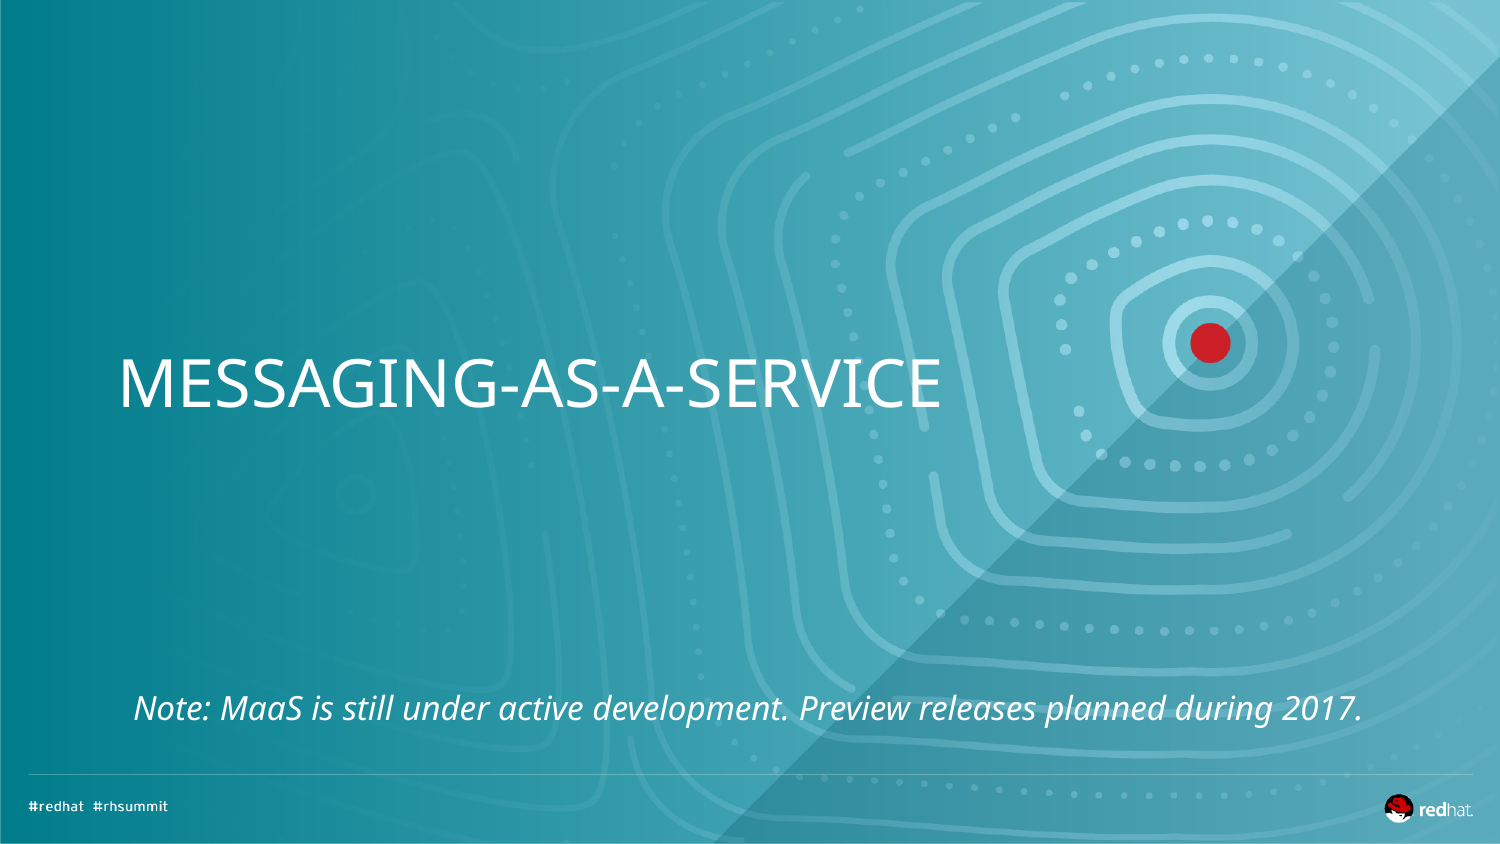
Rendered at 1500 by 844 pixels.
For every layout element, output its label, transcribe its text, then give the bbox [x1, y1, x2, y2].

title Messaging-as-a-Service [102, 210, 1397, 562]
list Note: MaaS is still under active development. Preview releases planned during 2017. [102, 684, 1397, 750]
picture [0, 0, 1500, 844]
